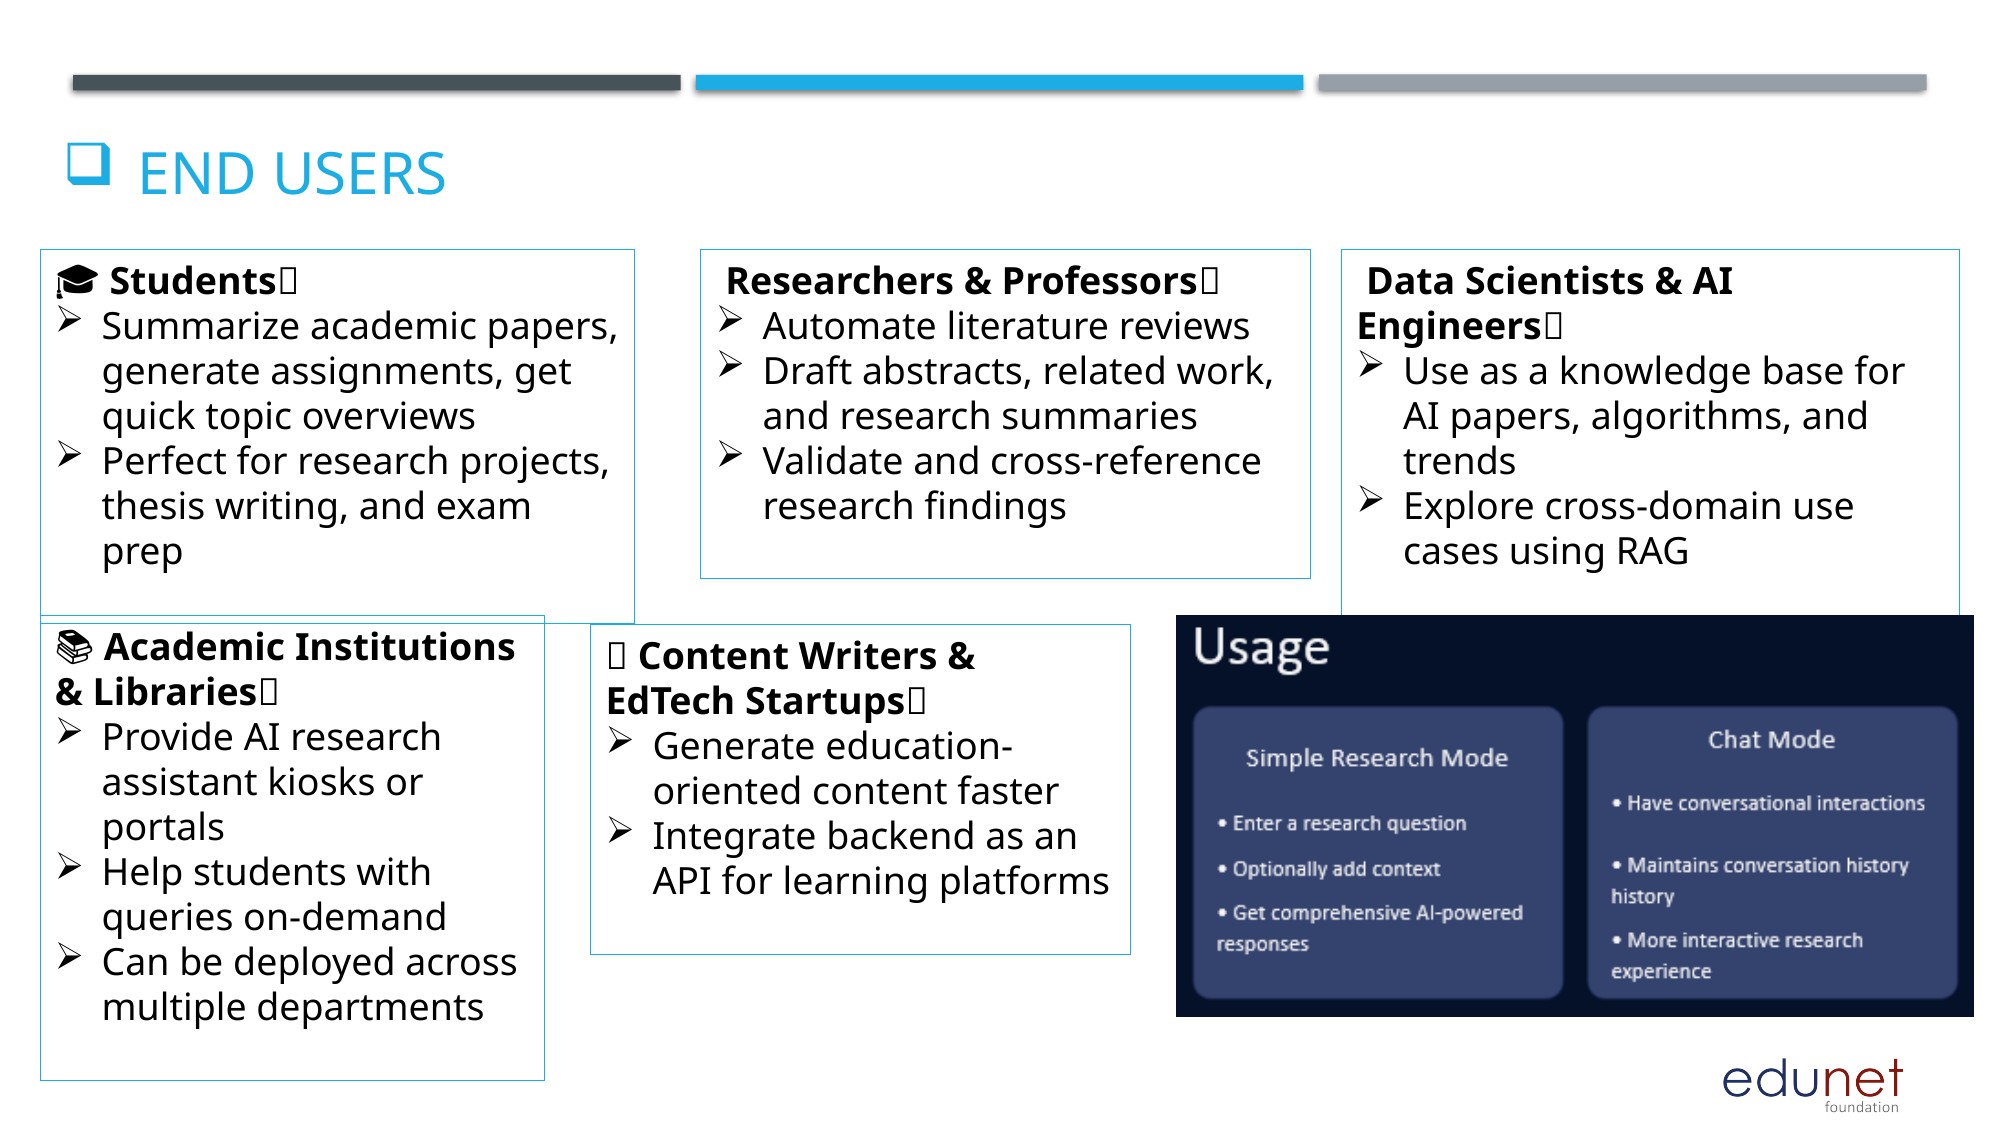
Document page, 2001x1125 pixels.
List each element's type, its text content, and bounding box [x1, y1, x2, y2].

picture [1719, 1056, 1905, 1116]
text_box 🧑‍🏫 Researchers & Professors Automate literature reviews Draft abstracts, related work, and research summaries Validate and cross-reference research findings [700, 249, 1311, 579]
title End users [47, 126, 1858, 214]
text_box 🎓 Students Summarize academic papers, generate assignments, get quick topic overviews Perfect for research projects, thesis writing, and exam prep [40, 249, 635, 624]
text_box 🧠 Content Writers & EdTech Startups Generate education-oriented content faster Integrate backend as an API for learning platforms [590, 624, 1131, 955]
picture [1175, 615, 1974, 1018]
text_box 📚 Academic Institutions & Libraries Provide AI research assistant kiosks or portals Help students with queries on-demand Can be deployed across multiple departments [40, 615, 545, 1081]
text_box 🧑‍🔬 Data Scientists & AI Engineers Use as a knowledge base for AI papers, algorithms, and trends Explore cross-domain use cases using RAG [1341, 249, 1960, 613]
